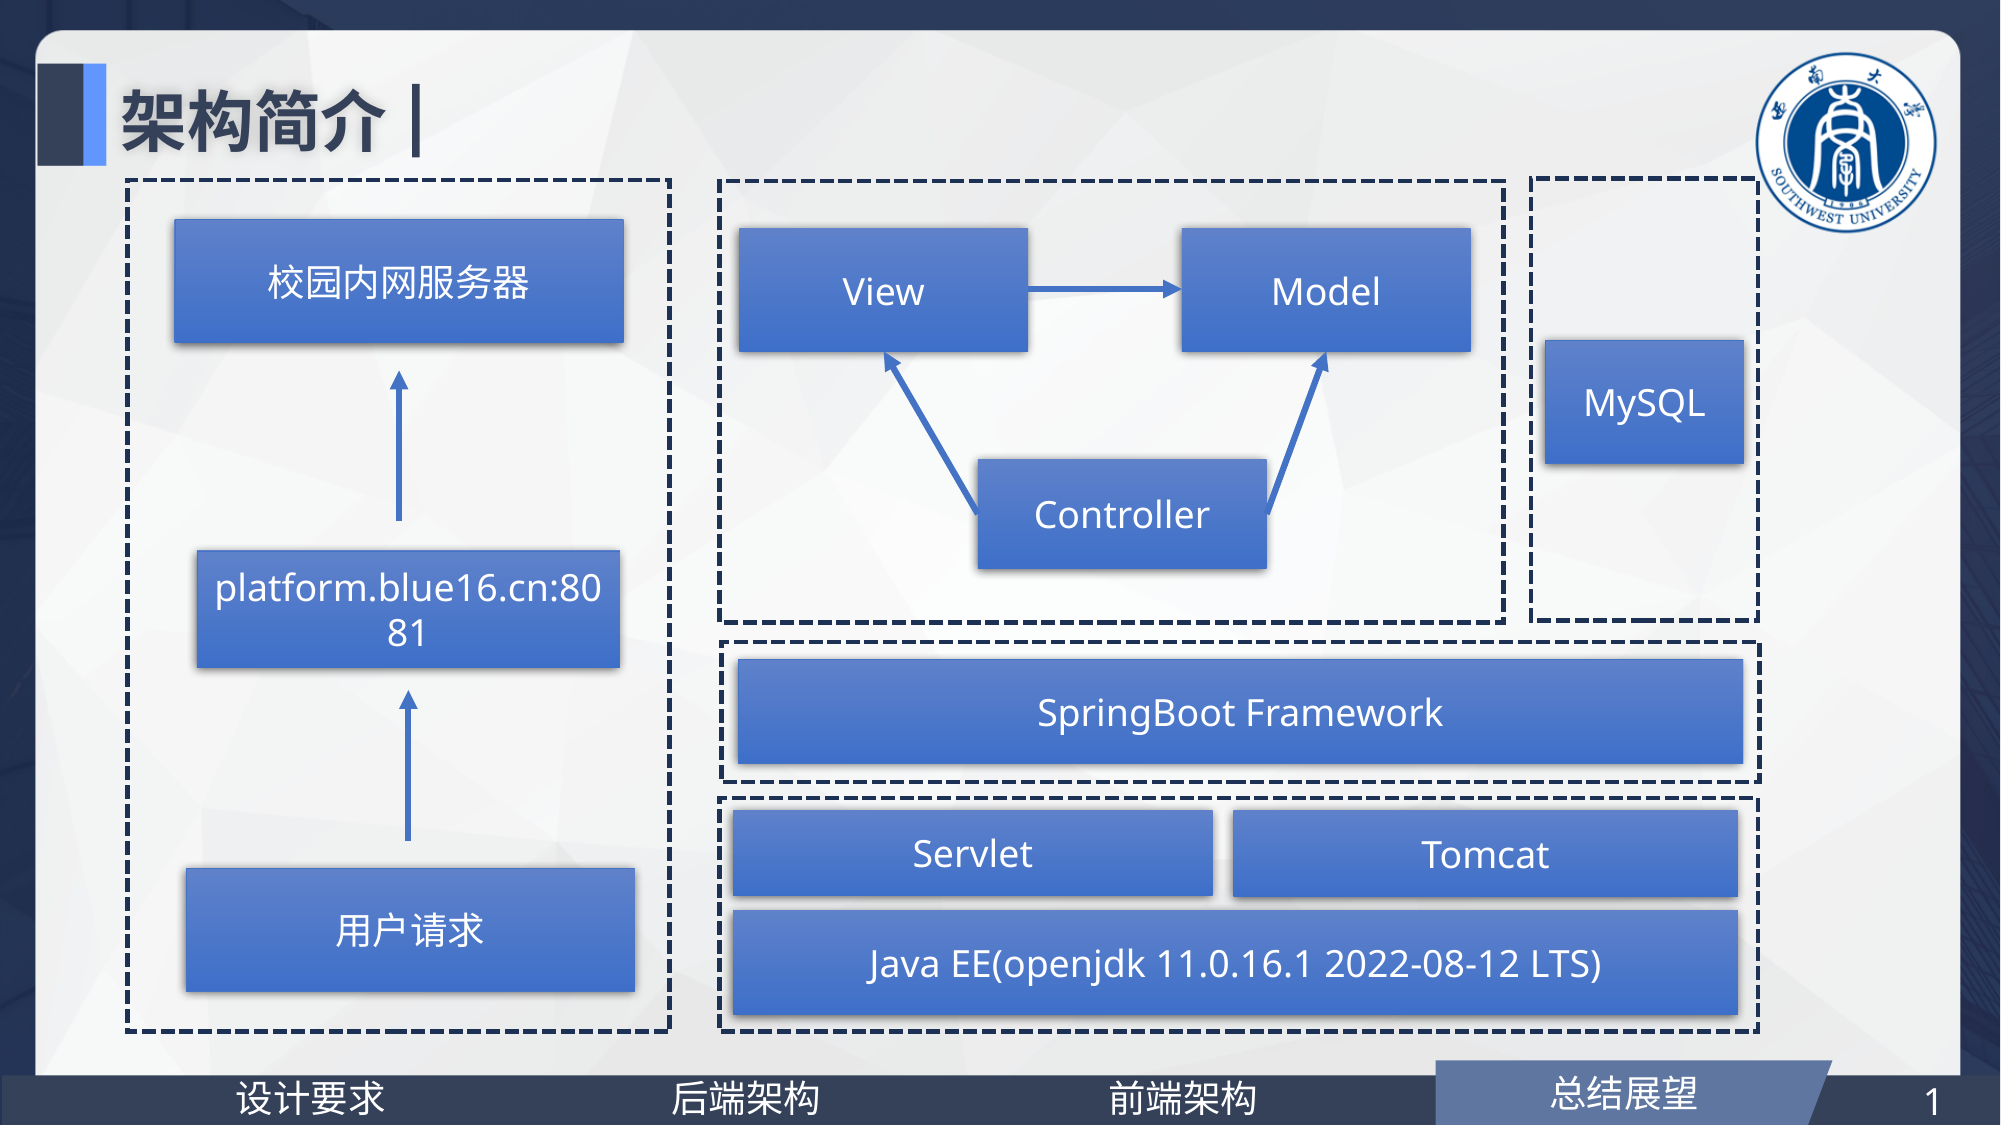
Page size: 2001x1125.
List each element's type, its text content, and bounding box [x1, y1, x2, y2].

text_box [720, 641, 1761, 783]
text_box SpringBoot Framework [738, 659, 1744, 764]
text_box [719, 180, 1504, 623]
text_box [411, 83, 421, 158]
text_box [126, 179, 671, 1033]
text_box MySQL [1545, 340, 1744, 464]
text_box [1530, 178, 1759, 621]
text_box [2, 1060, 2000, 1125]
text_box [883, 351, 978, 514]
text_box [719, 797, 1759, 1033]
picture [0, 0, 2001, 1125]
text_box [1266, 351, 1327, 514]
text_box 架构简介 [105, 72, 413, 168]
